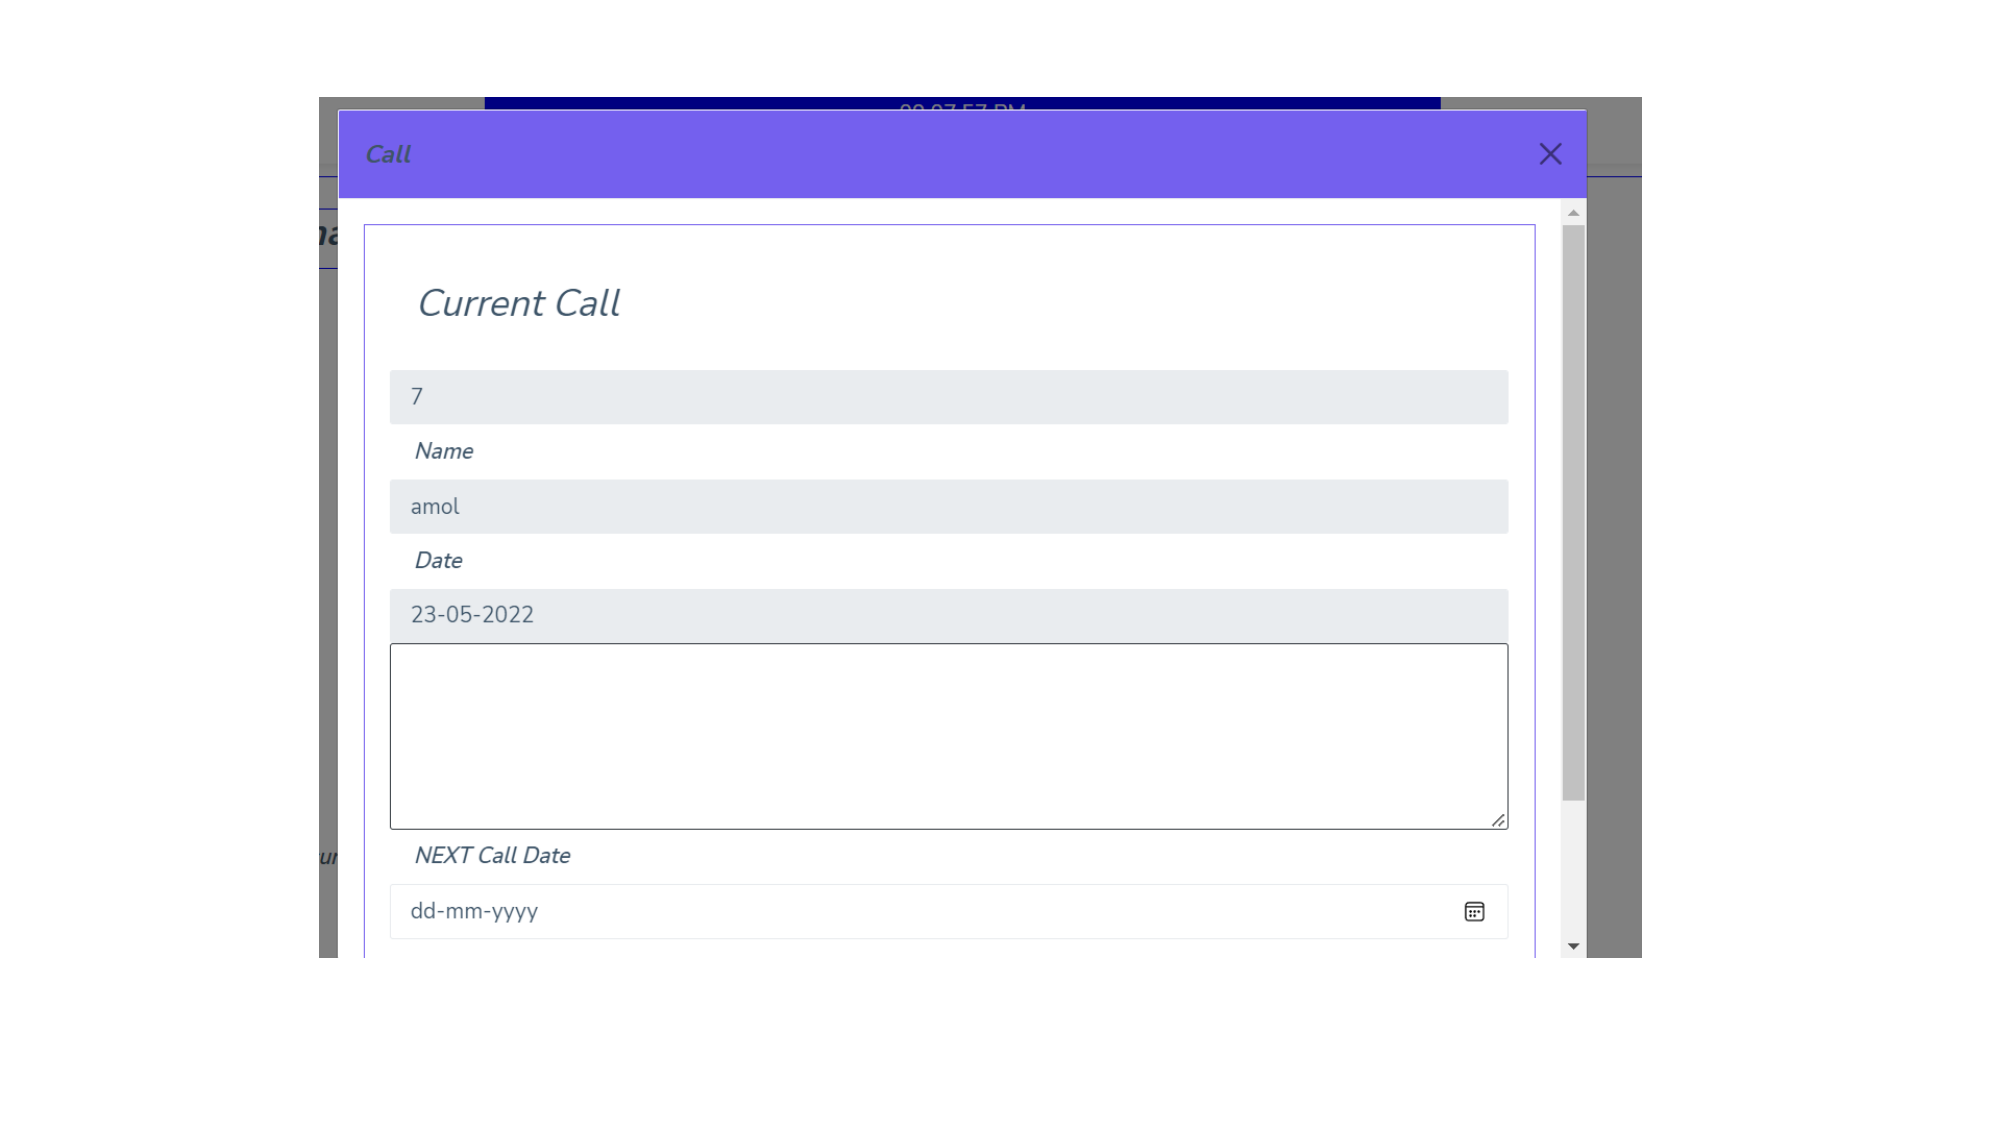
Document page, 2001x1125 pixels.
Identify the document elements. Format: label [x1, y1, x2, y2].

list [319, 97, 1642, 958]
